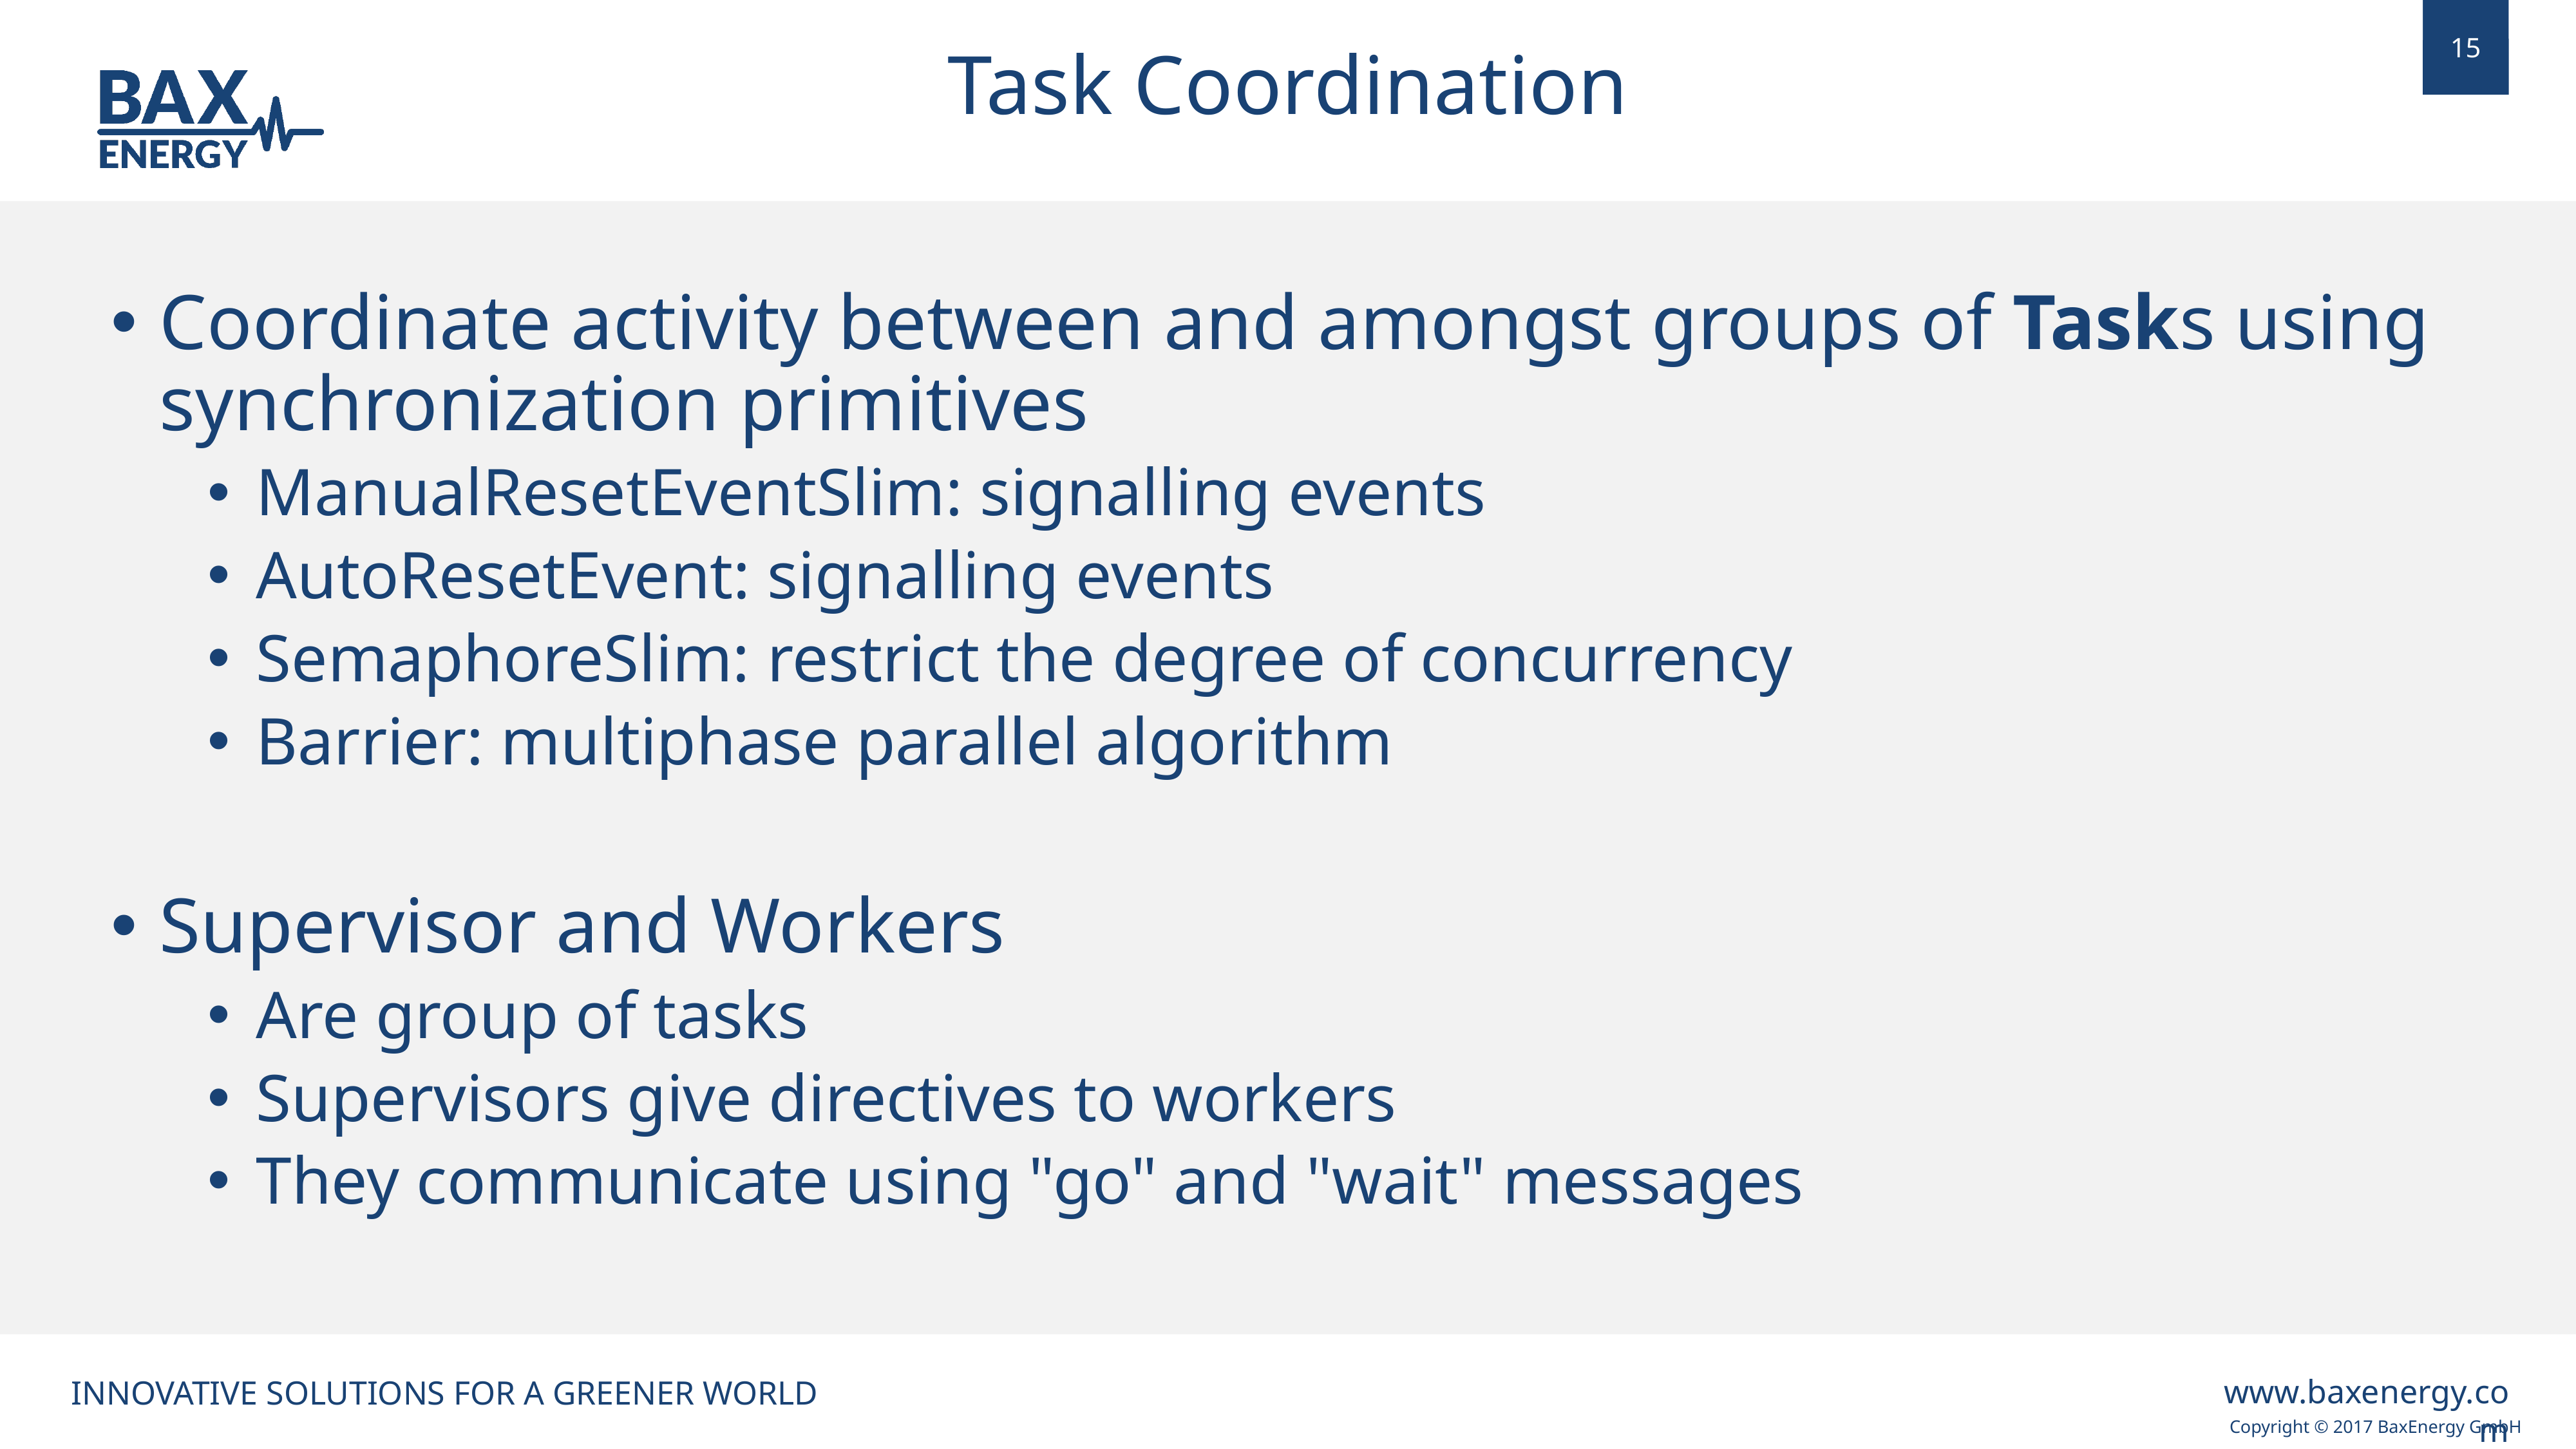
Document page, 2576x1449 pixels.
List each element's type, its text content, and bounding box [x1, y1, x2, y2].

list Coordinate activity between and amongst groups of Tasks using synchronization primitives ManualResetEventSlim: signalling events AutoResetEvent: signalling events SemaphoreSlim: restrict the degree of concurrency Barrier: multiphase parallel algorithm Supervisor and Workers Are group of tasks Supervisors give directives to workers They communicate using "go" and "wait" messages [101, 279, 2494, 1290]
picture [97, 70, 324, 168]
list Task Coordination [580, 0, 1996, 195]
